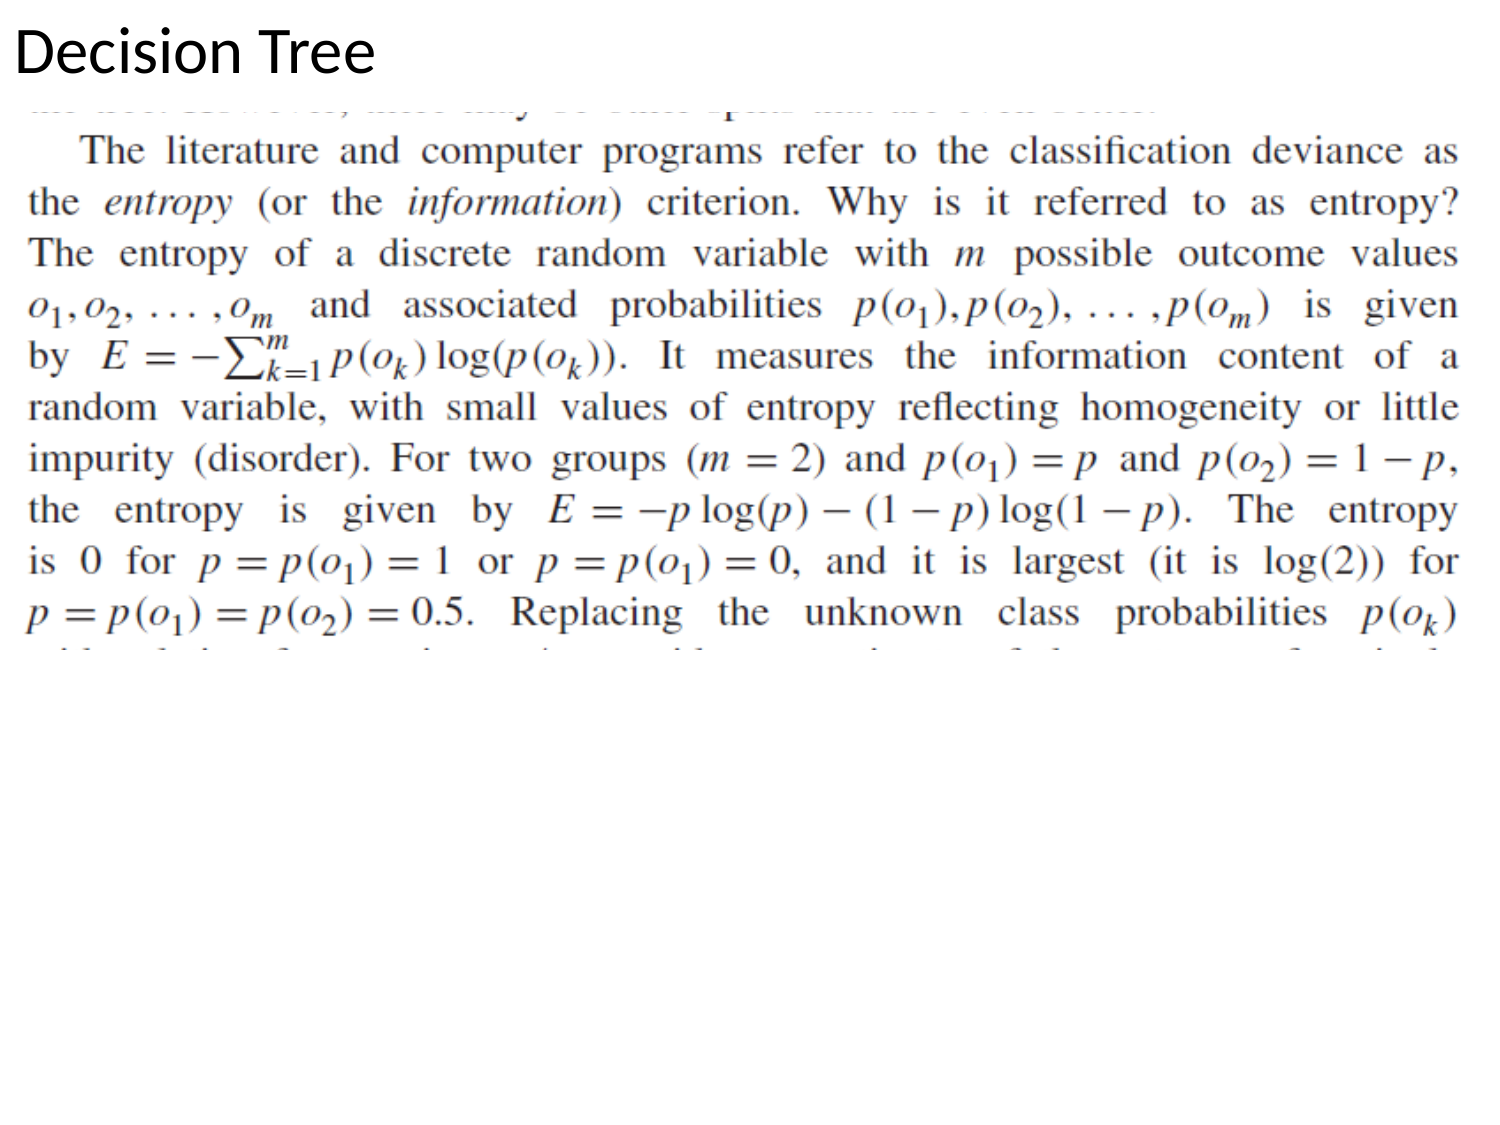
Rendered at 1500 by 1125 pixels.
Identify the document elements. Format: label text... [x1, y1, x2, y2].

text_box Decision Tree [0, 0, 588, 95]
picture [0, 112, 1472, 651]
